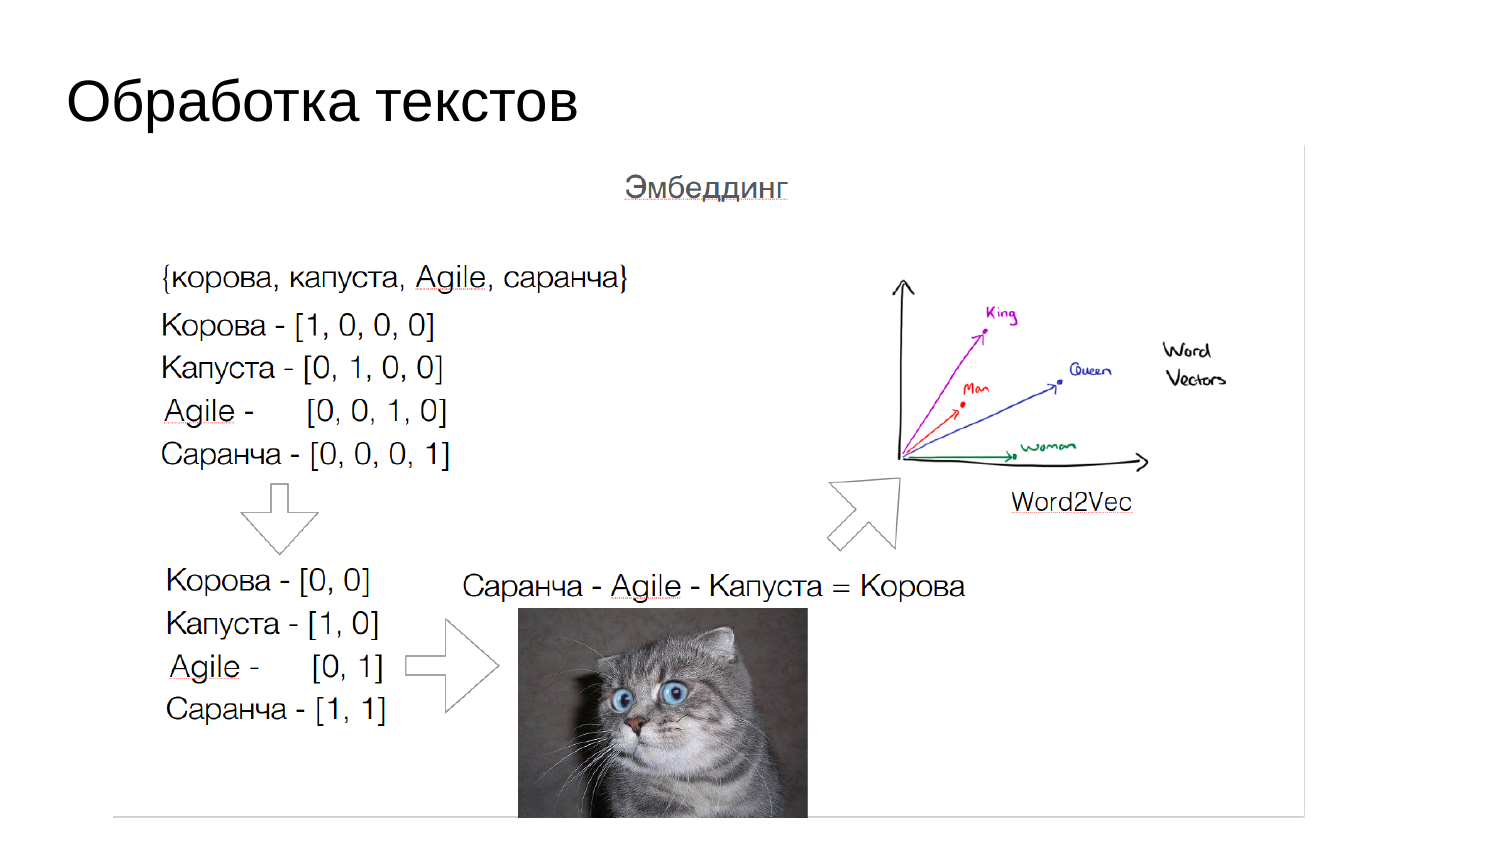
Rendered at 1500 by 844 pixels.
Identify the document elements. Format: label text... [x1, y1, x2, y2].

title Обработка текстов [51, 48, 1449, 142]
picture [112, 145, 1306, 819]
